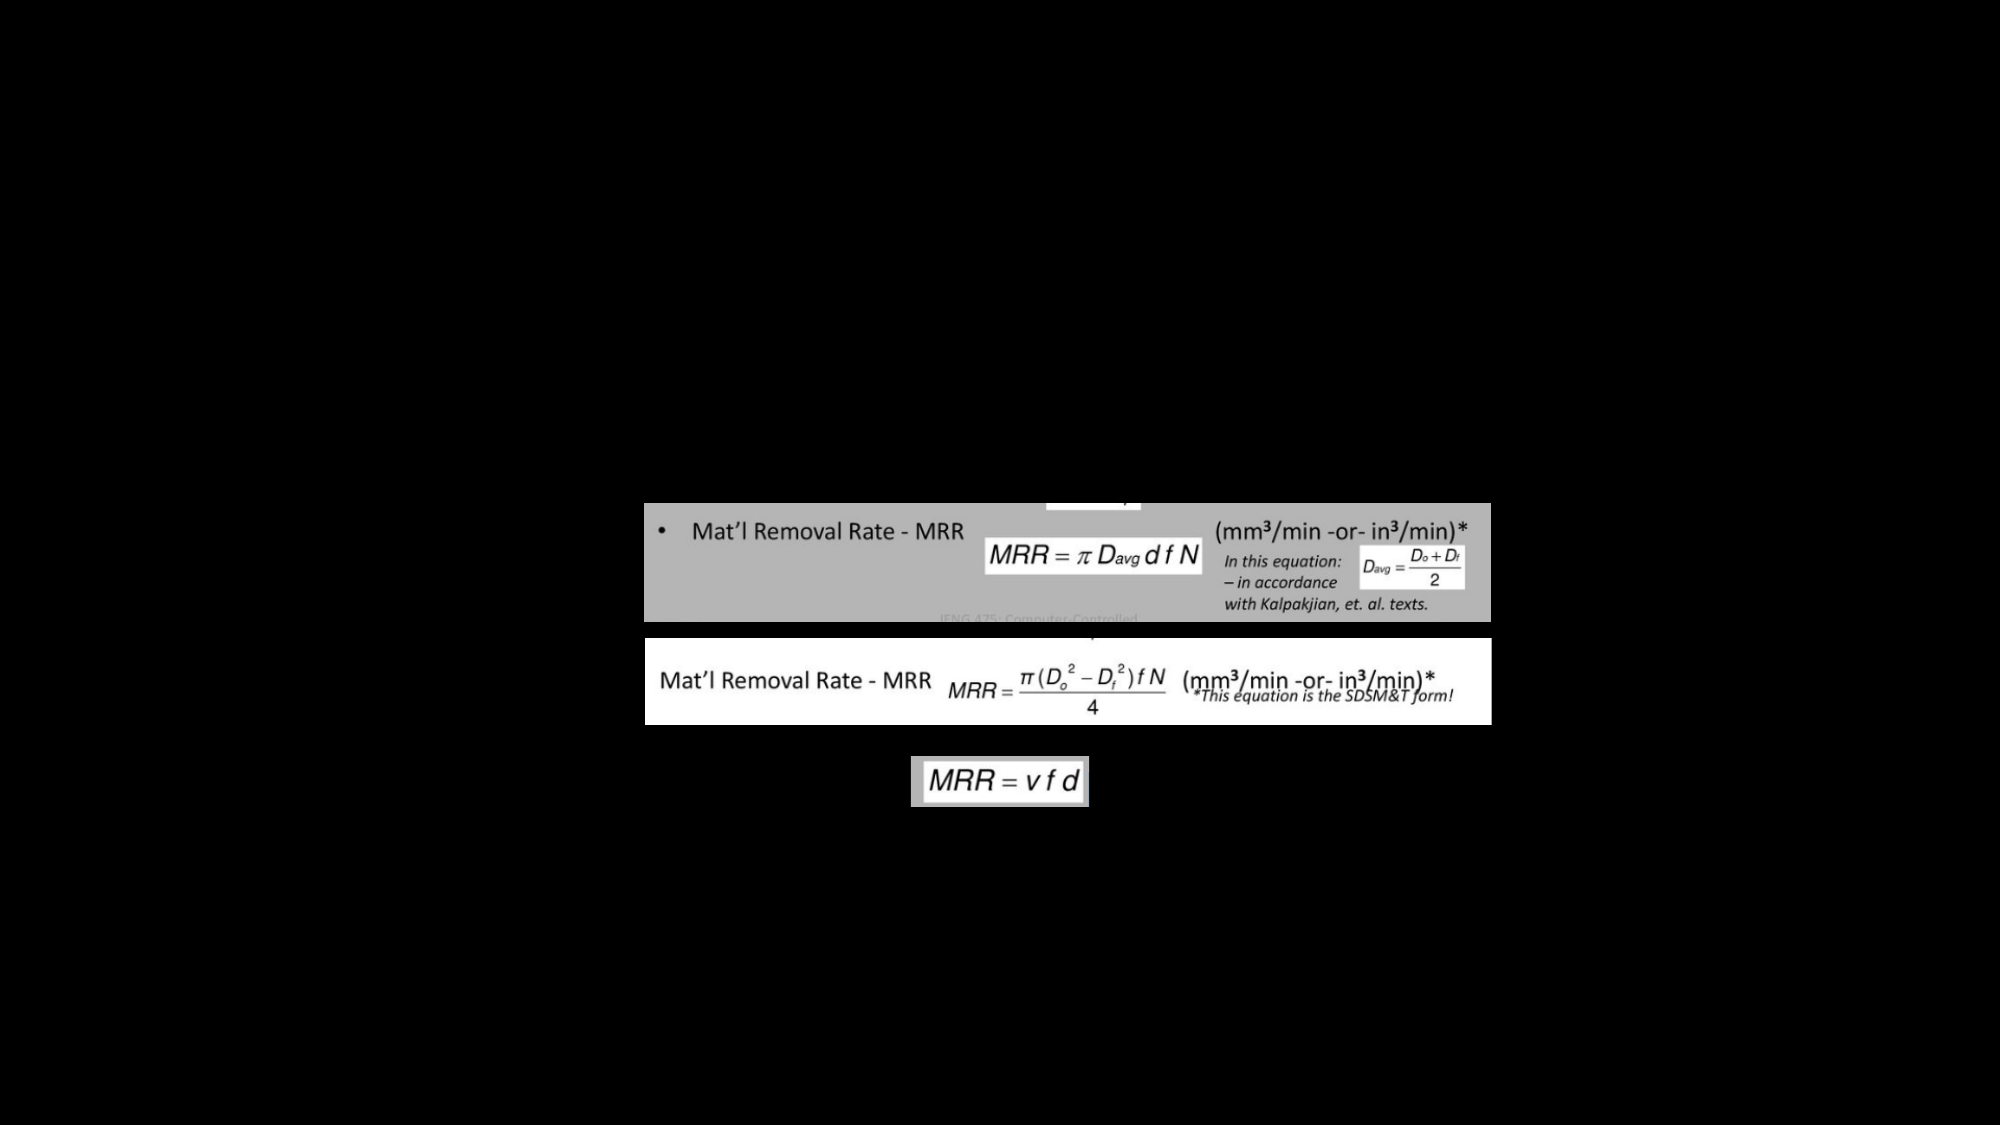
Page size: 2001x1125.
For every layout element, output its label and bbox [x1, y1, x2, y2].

picture [644, 503, 1491, 622]
picture [910, 756, 1090, 807]
picture [644, 638, 1492, 725]
